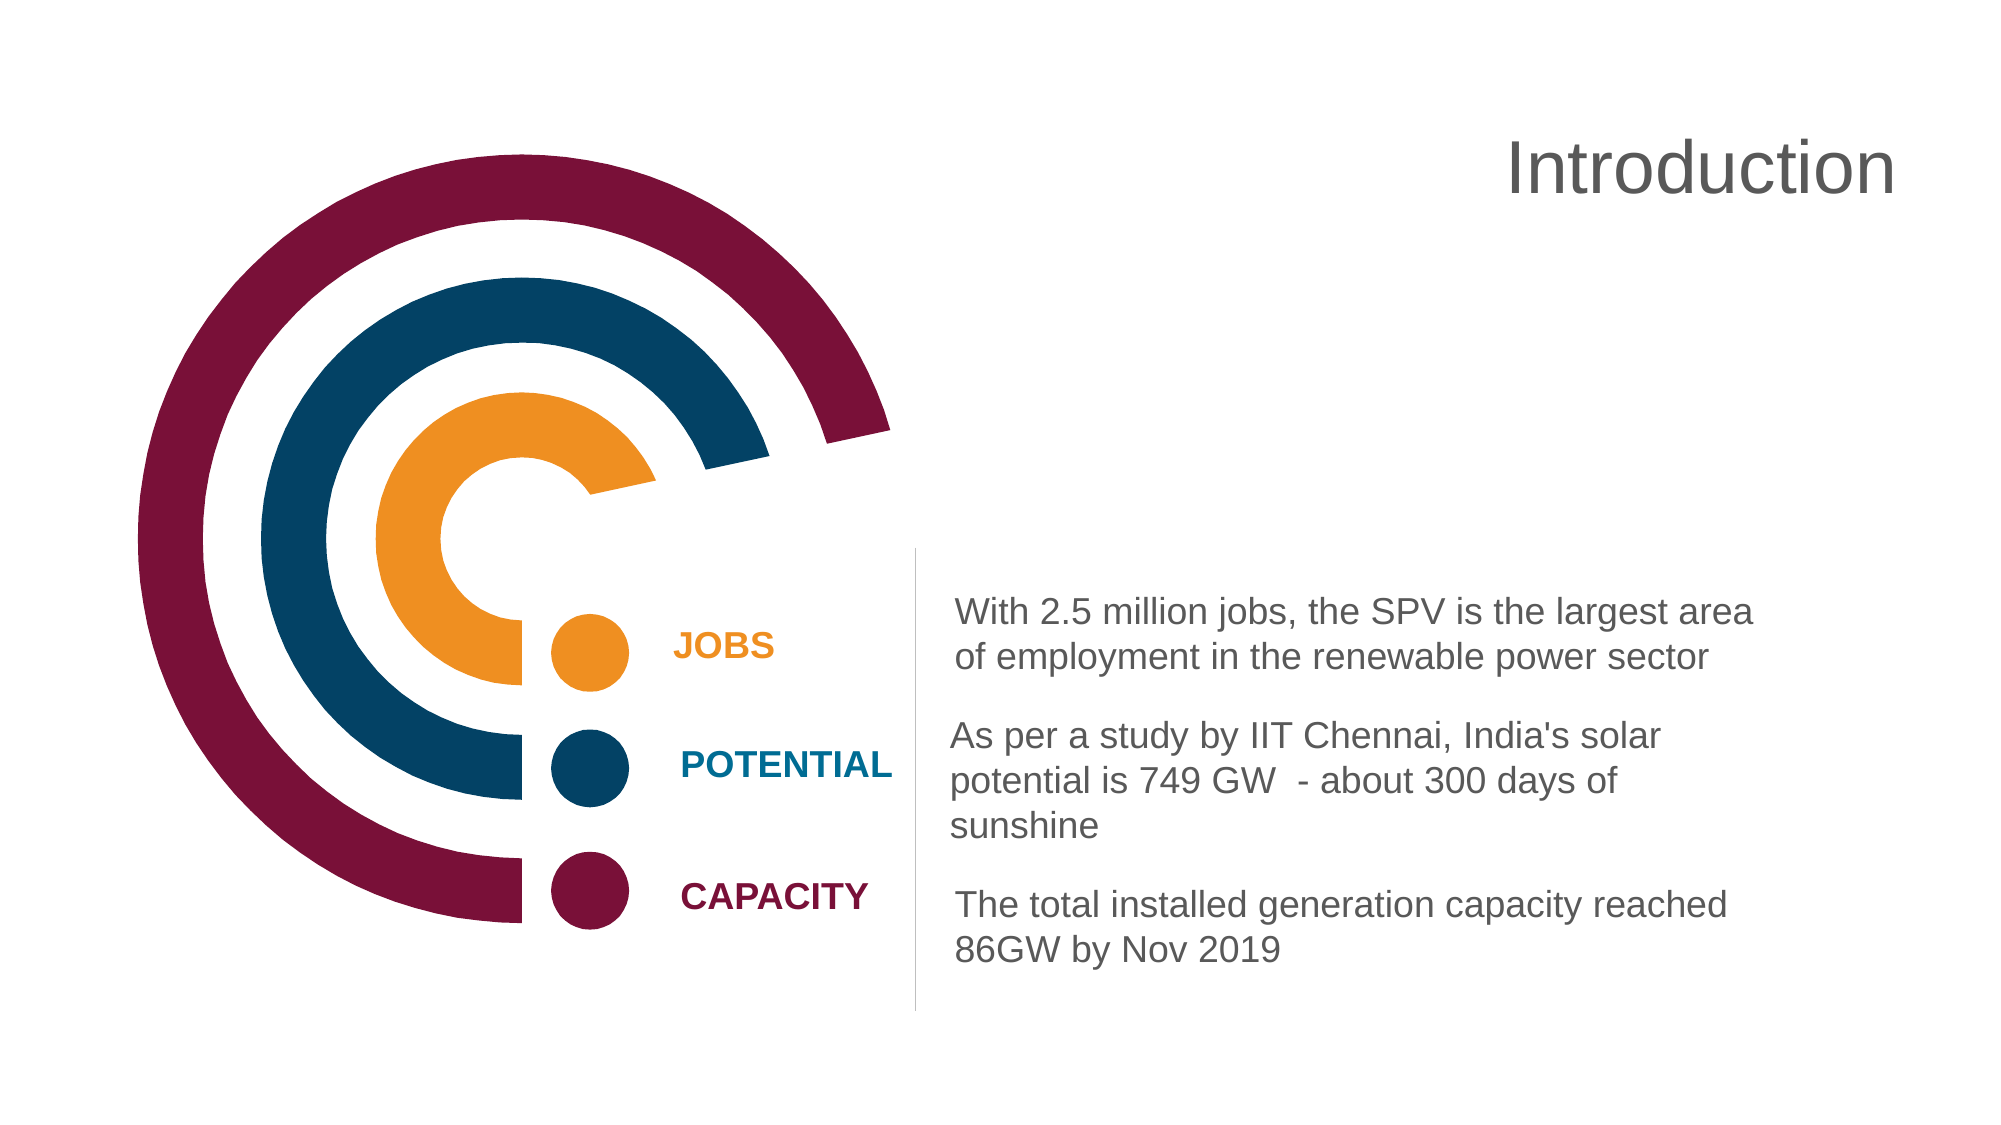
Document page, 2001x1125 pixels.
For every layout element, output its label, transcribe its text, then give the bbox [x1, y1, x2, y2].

text_box [551, 851, 630, 930]
text_box [375, 392, 657, 686]
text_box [658, 547, 1784, 718]
text_box Introduction [873, 111, 1913, 216]
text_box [665, 840, 1784, 1011]
text_box [137, 154, 891, 924]
text_box [551, 613, 630, 692]
text_box [261, 277, 770, 800]
text_box [551, 729, 630, 808]
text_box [665, 692, 1779, 840]
